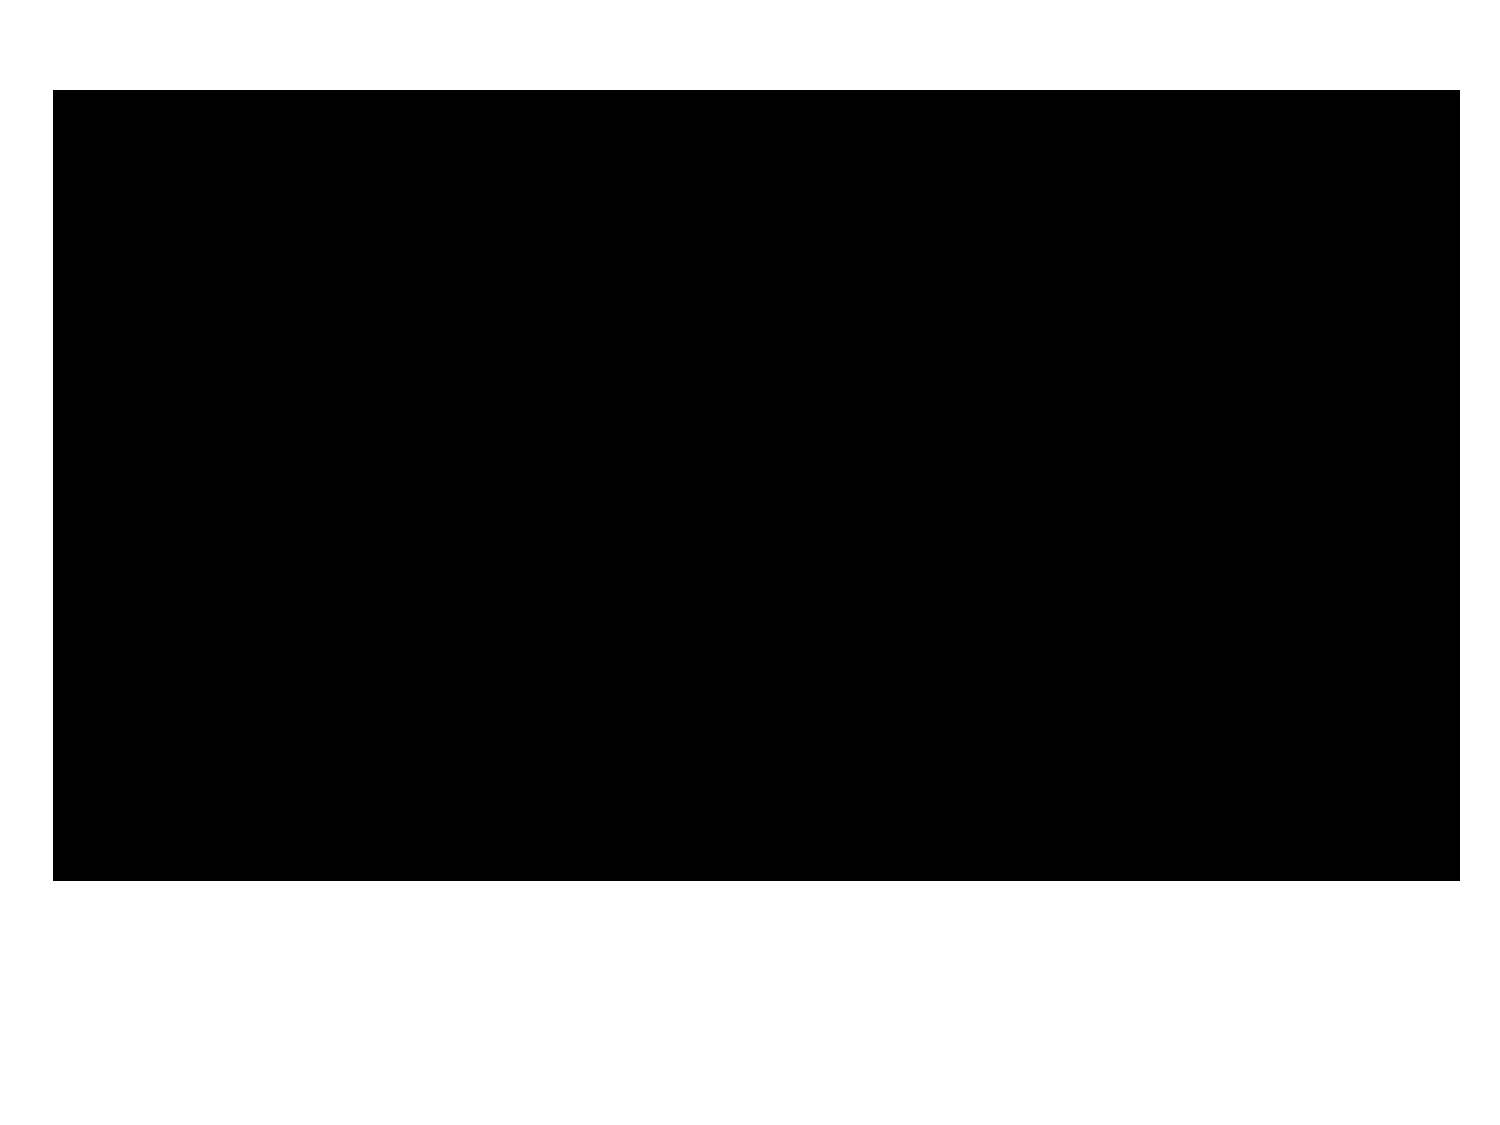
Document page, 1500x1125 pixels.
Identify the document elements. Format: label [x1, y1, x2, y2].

text_box [52, 89, 1461, 882]
